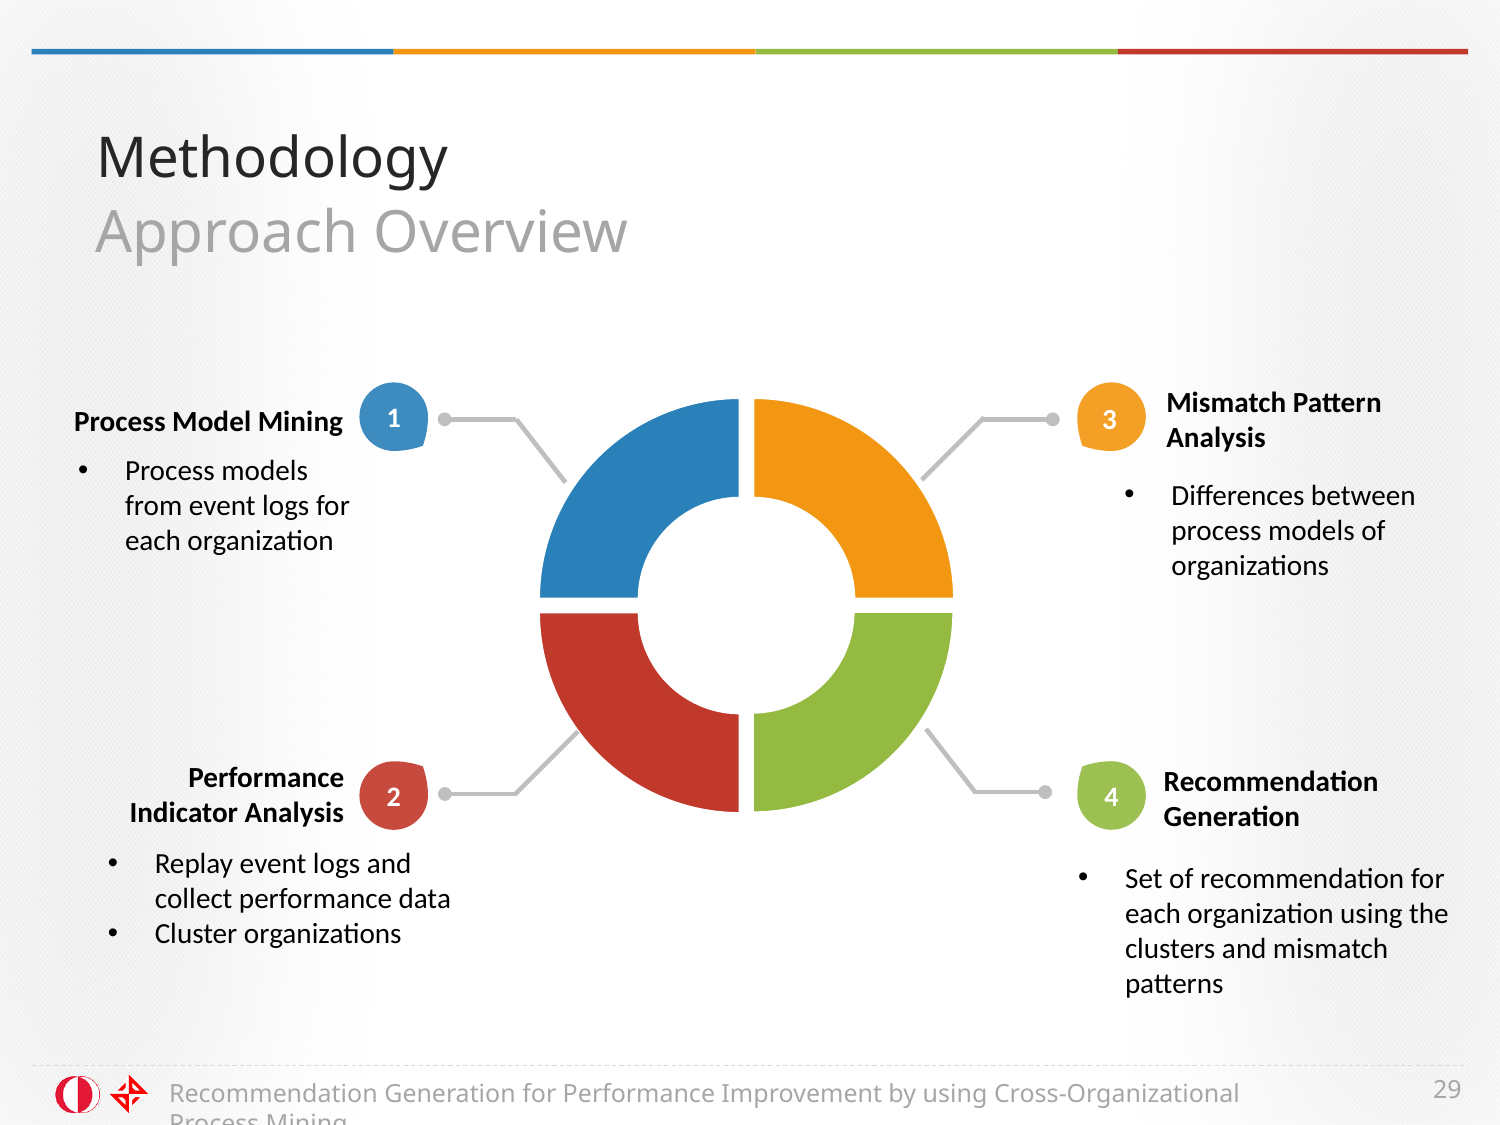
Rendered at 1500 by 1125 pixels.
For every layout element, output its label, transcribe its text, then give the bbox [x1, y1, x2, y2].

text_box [31, 1065, 1477, 1116]
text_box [57, 376, 1467, 1009]
picture [179, 1116, 267, 1125]
picture [174, 1116, 181, 1123]
picture [0, 0, 1500, 1125]
text_box Approach Overview [80, 187, 1500, 272]
picture [272, 1116, 281, 1125]
text_box Methodology [81, 114, 1500, 187]
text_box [31, 48, 1469, 55]
